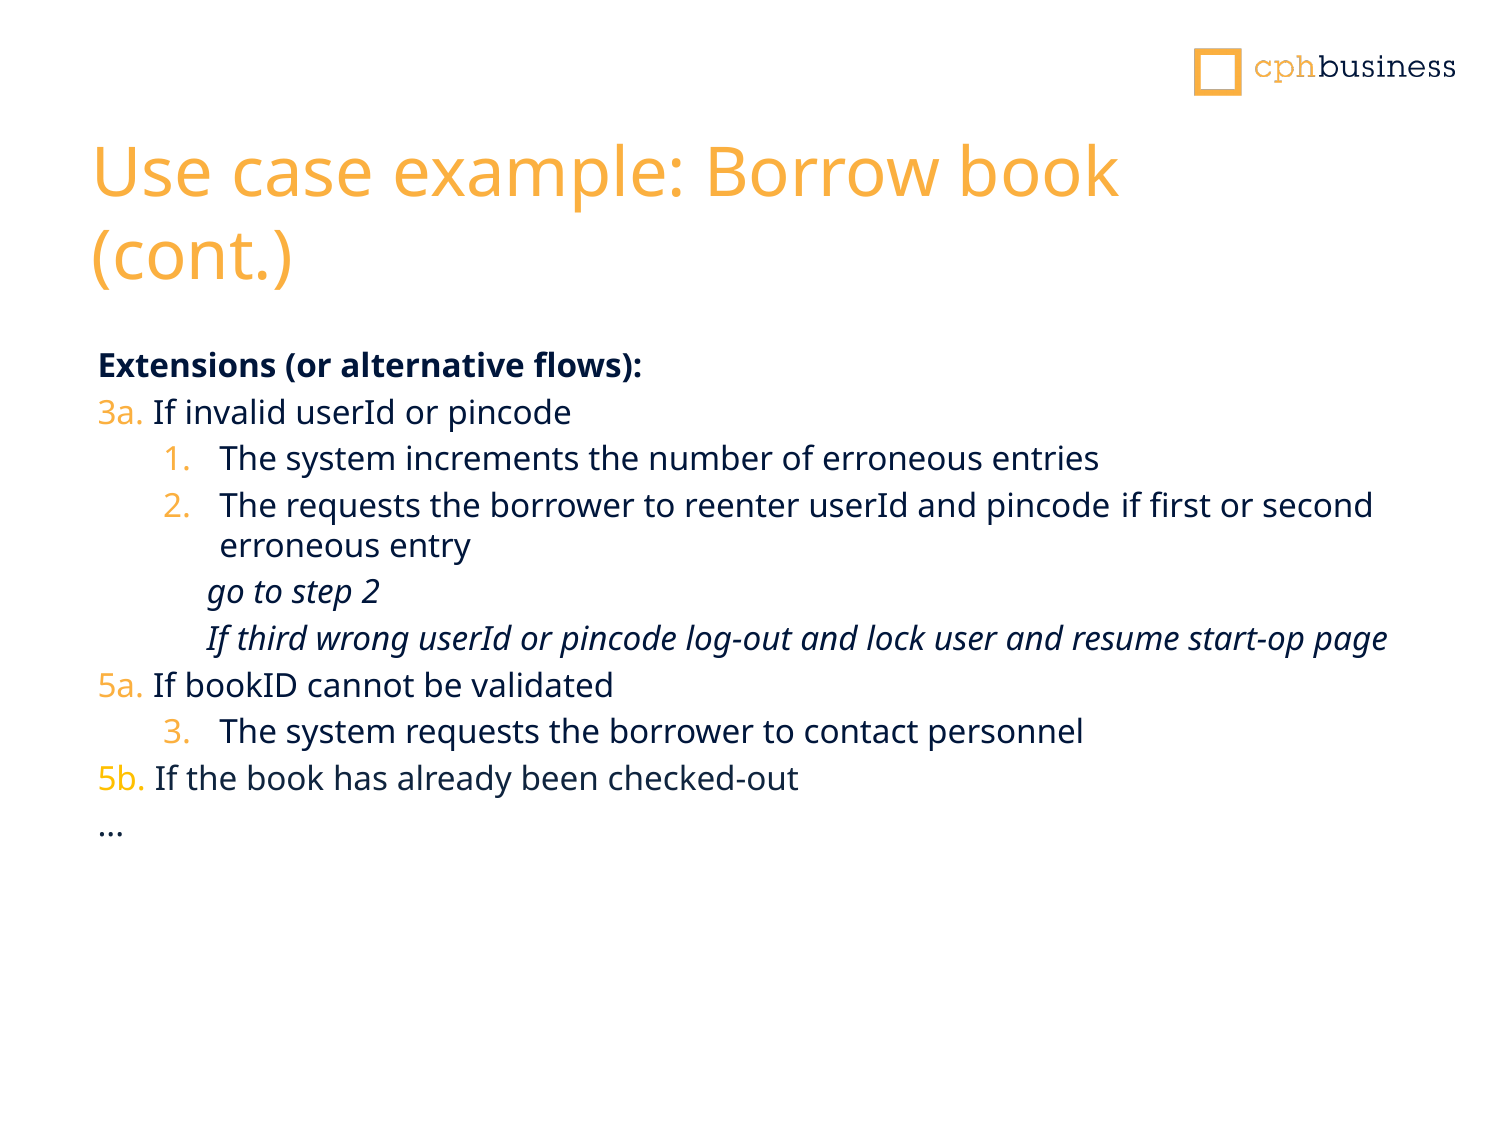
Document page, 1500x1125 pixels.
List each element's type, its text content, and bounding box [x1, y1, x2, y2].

picture [1147, 1, 1500, 143]
title Use case example: Borrow book (cont.) [76, 120, 1350, 309]
list Extensions (or alternative flows): 3a. If invalid userId or pincode The system increments the number of erroneous entries The requests the borrower to reenter userId and pincode if first or second erroneous entry go to step 2 If third wrong userId or pincode log-out and lock user and resume start-op page 5a. If bookID cannot be validated The system requests the borrower to contact personnel 5b. If the book has already been checked-out ... [83, 290, 1411, 1059]
